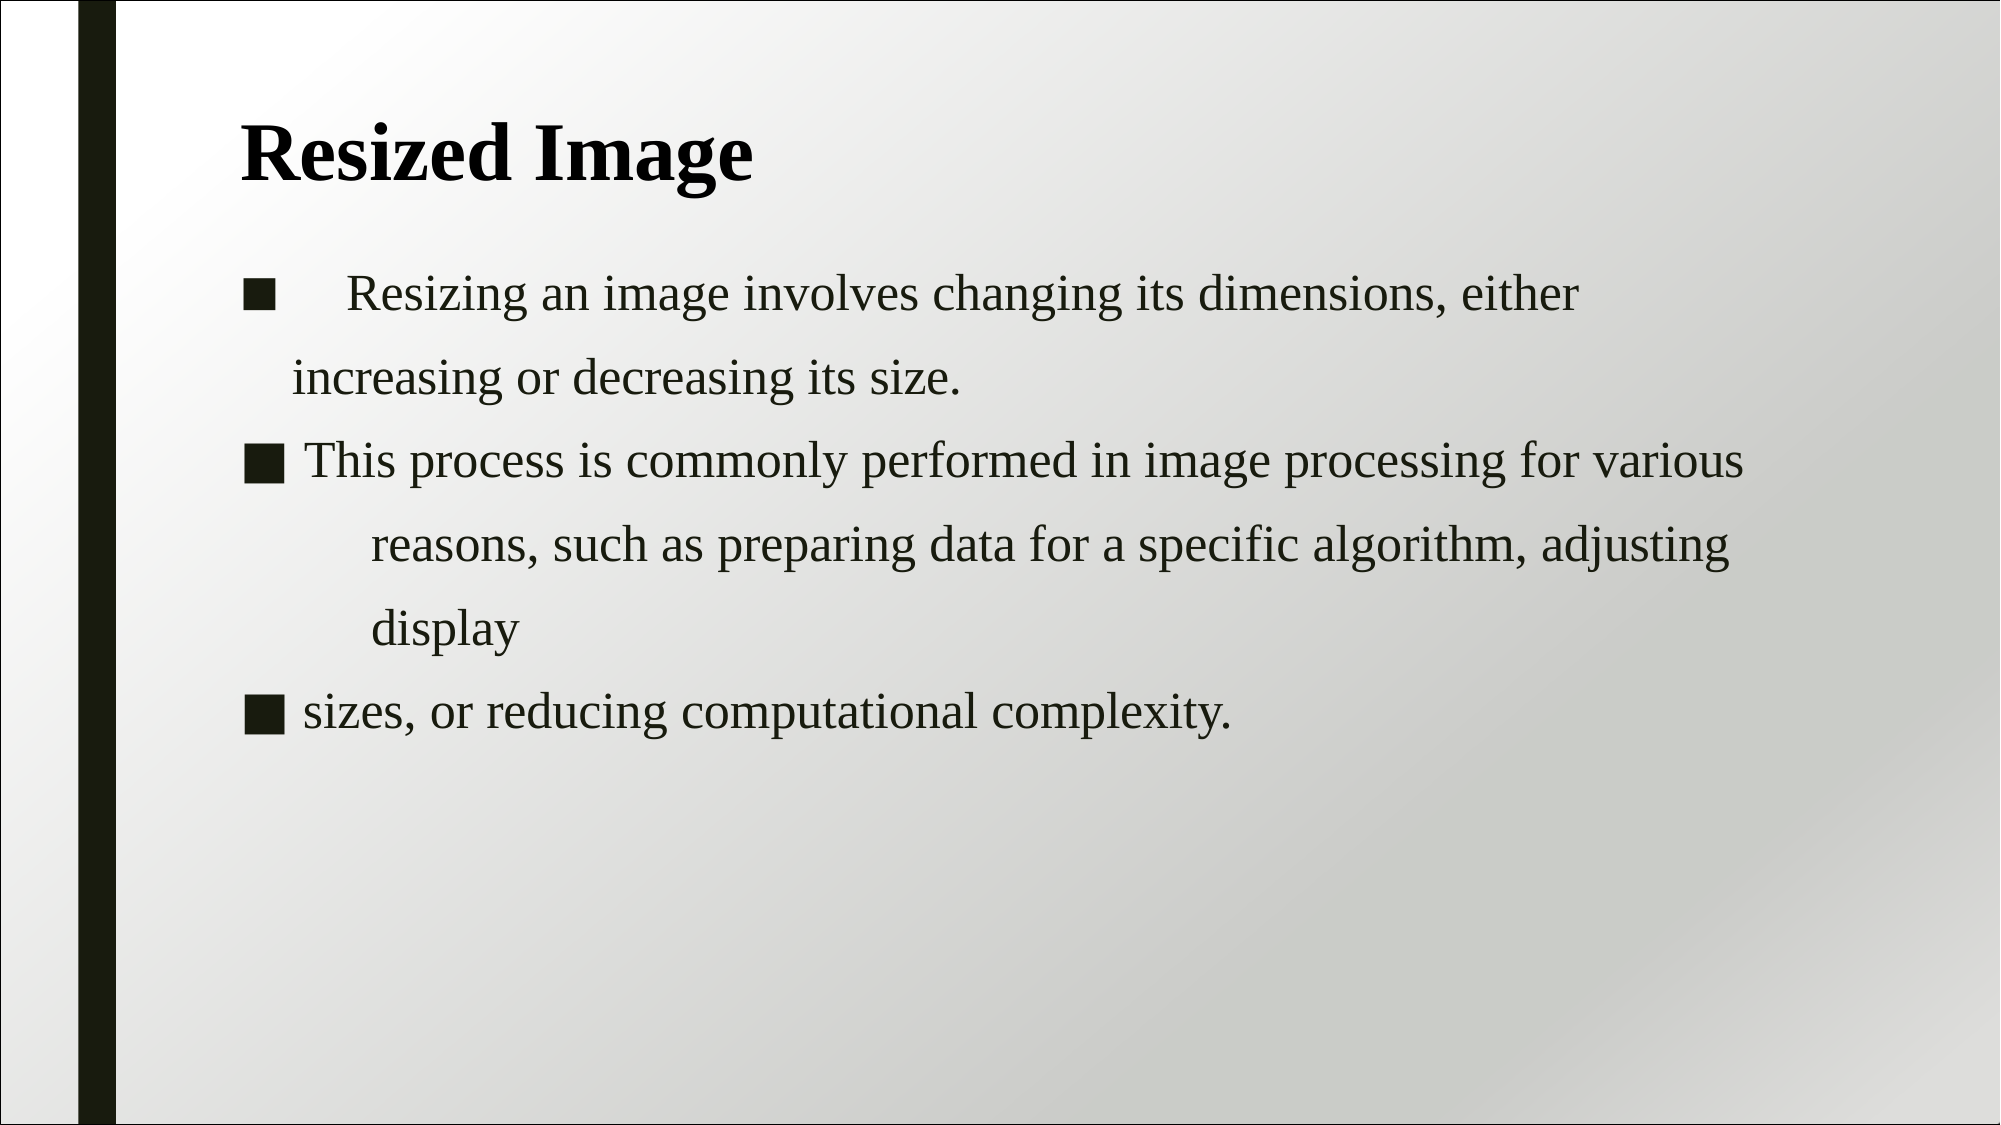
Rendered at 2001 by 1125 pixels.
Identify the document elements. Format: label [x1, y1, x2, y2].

text_box [0, 0, 2000, 1125]
